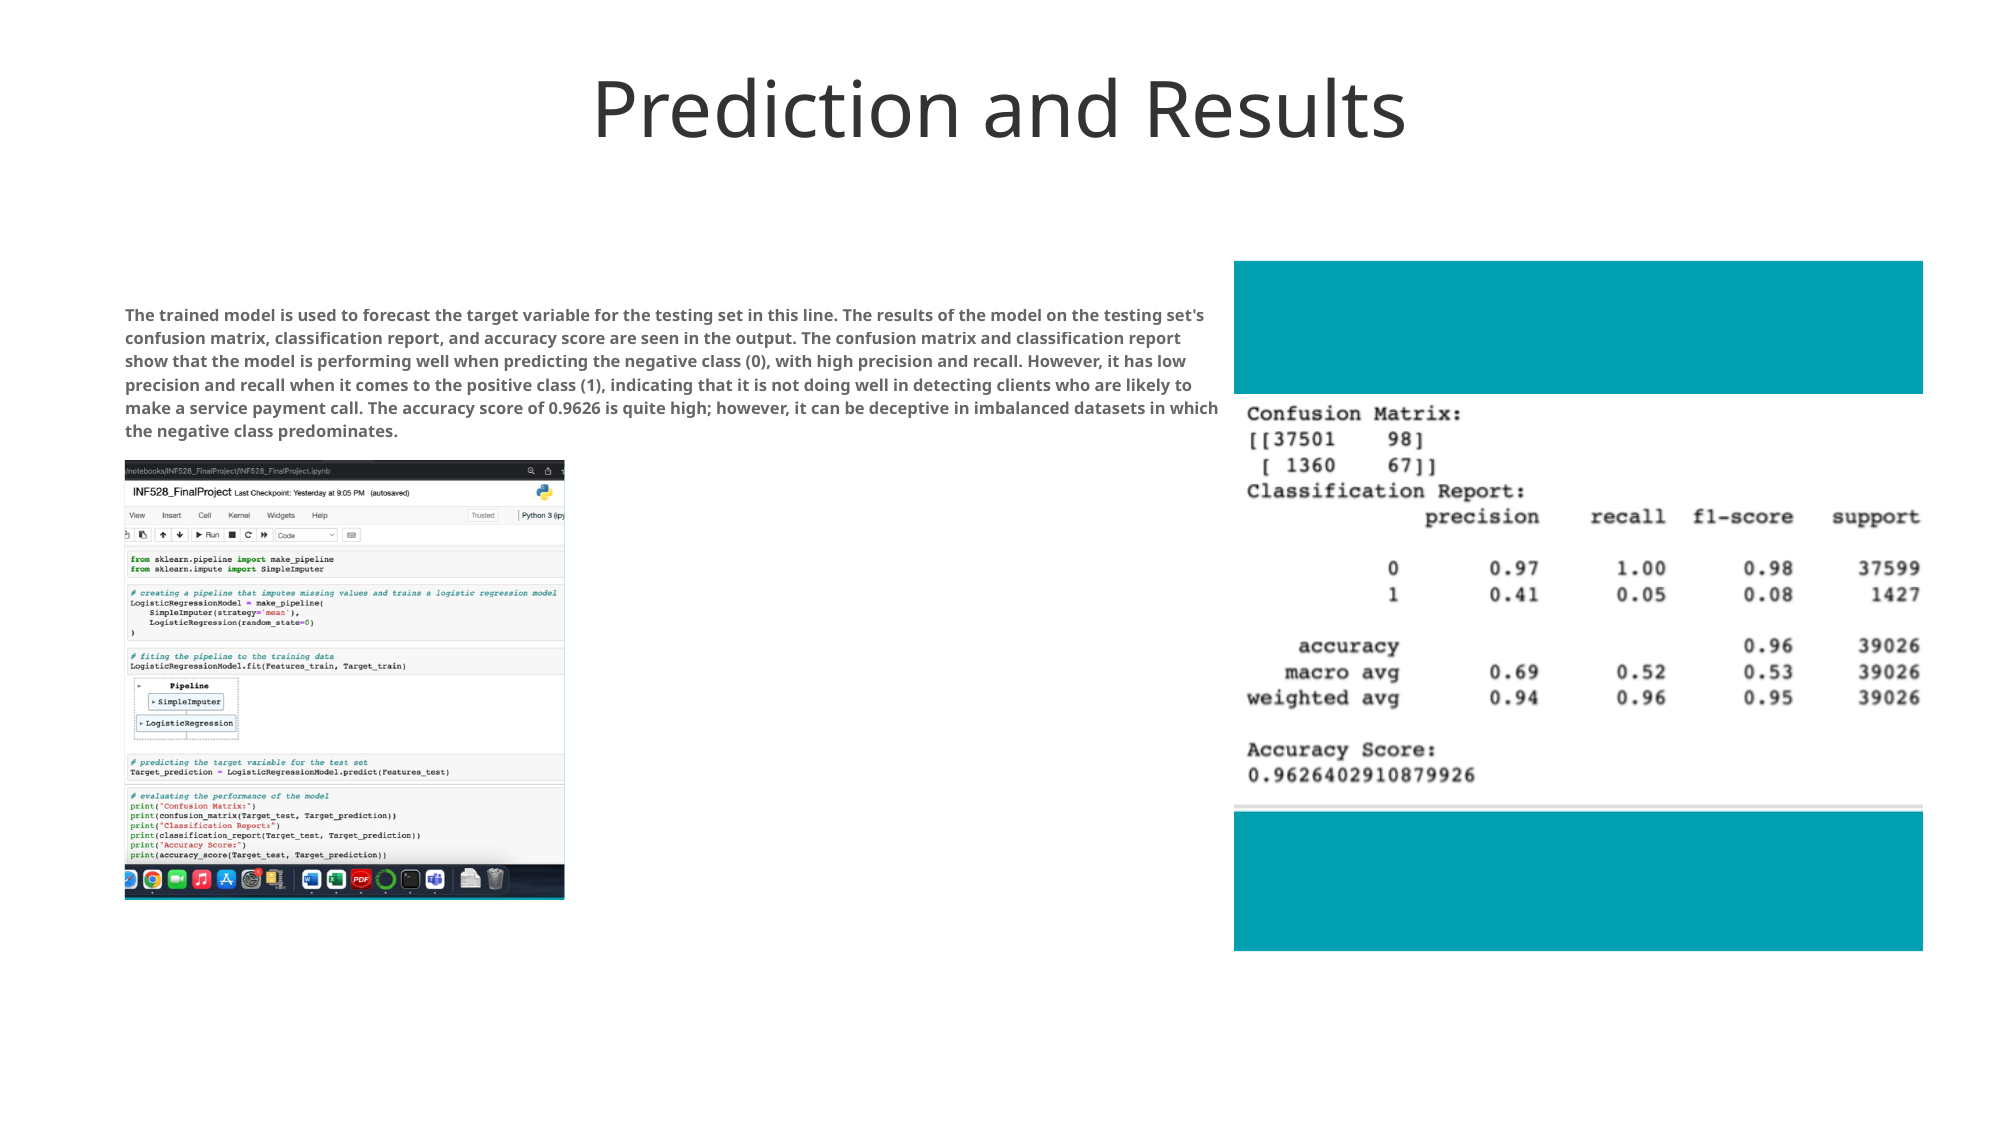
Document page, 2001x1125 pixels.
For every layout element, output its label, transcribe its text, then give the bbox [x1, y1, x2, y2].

picture [1233, 260, 1924, 952]
text_box The trained model is used to forecast the target variable for the testing set in this line. The results of the model on the testing set's confusion matrix, classification report, and accuracy score are seen in the output. The confusion matrix and classification report show that the model is performing well when predicting the negative class (0), with high precision and recall. However, it has low precision and recall when it comes to the positive class (1), indicating that it is not doing well in detecting clients who are likely to make a service payment call. The accuracy score of 0.9626 is quite high; however, it can be deceptive in imbalanced datasets in which the negative class predominates. [124, 301, 1225, 441]
text_box Prediction and Results [0, 61, 2000, 154]
picture [124, 460, 565, 901]
